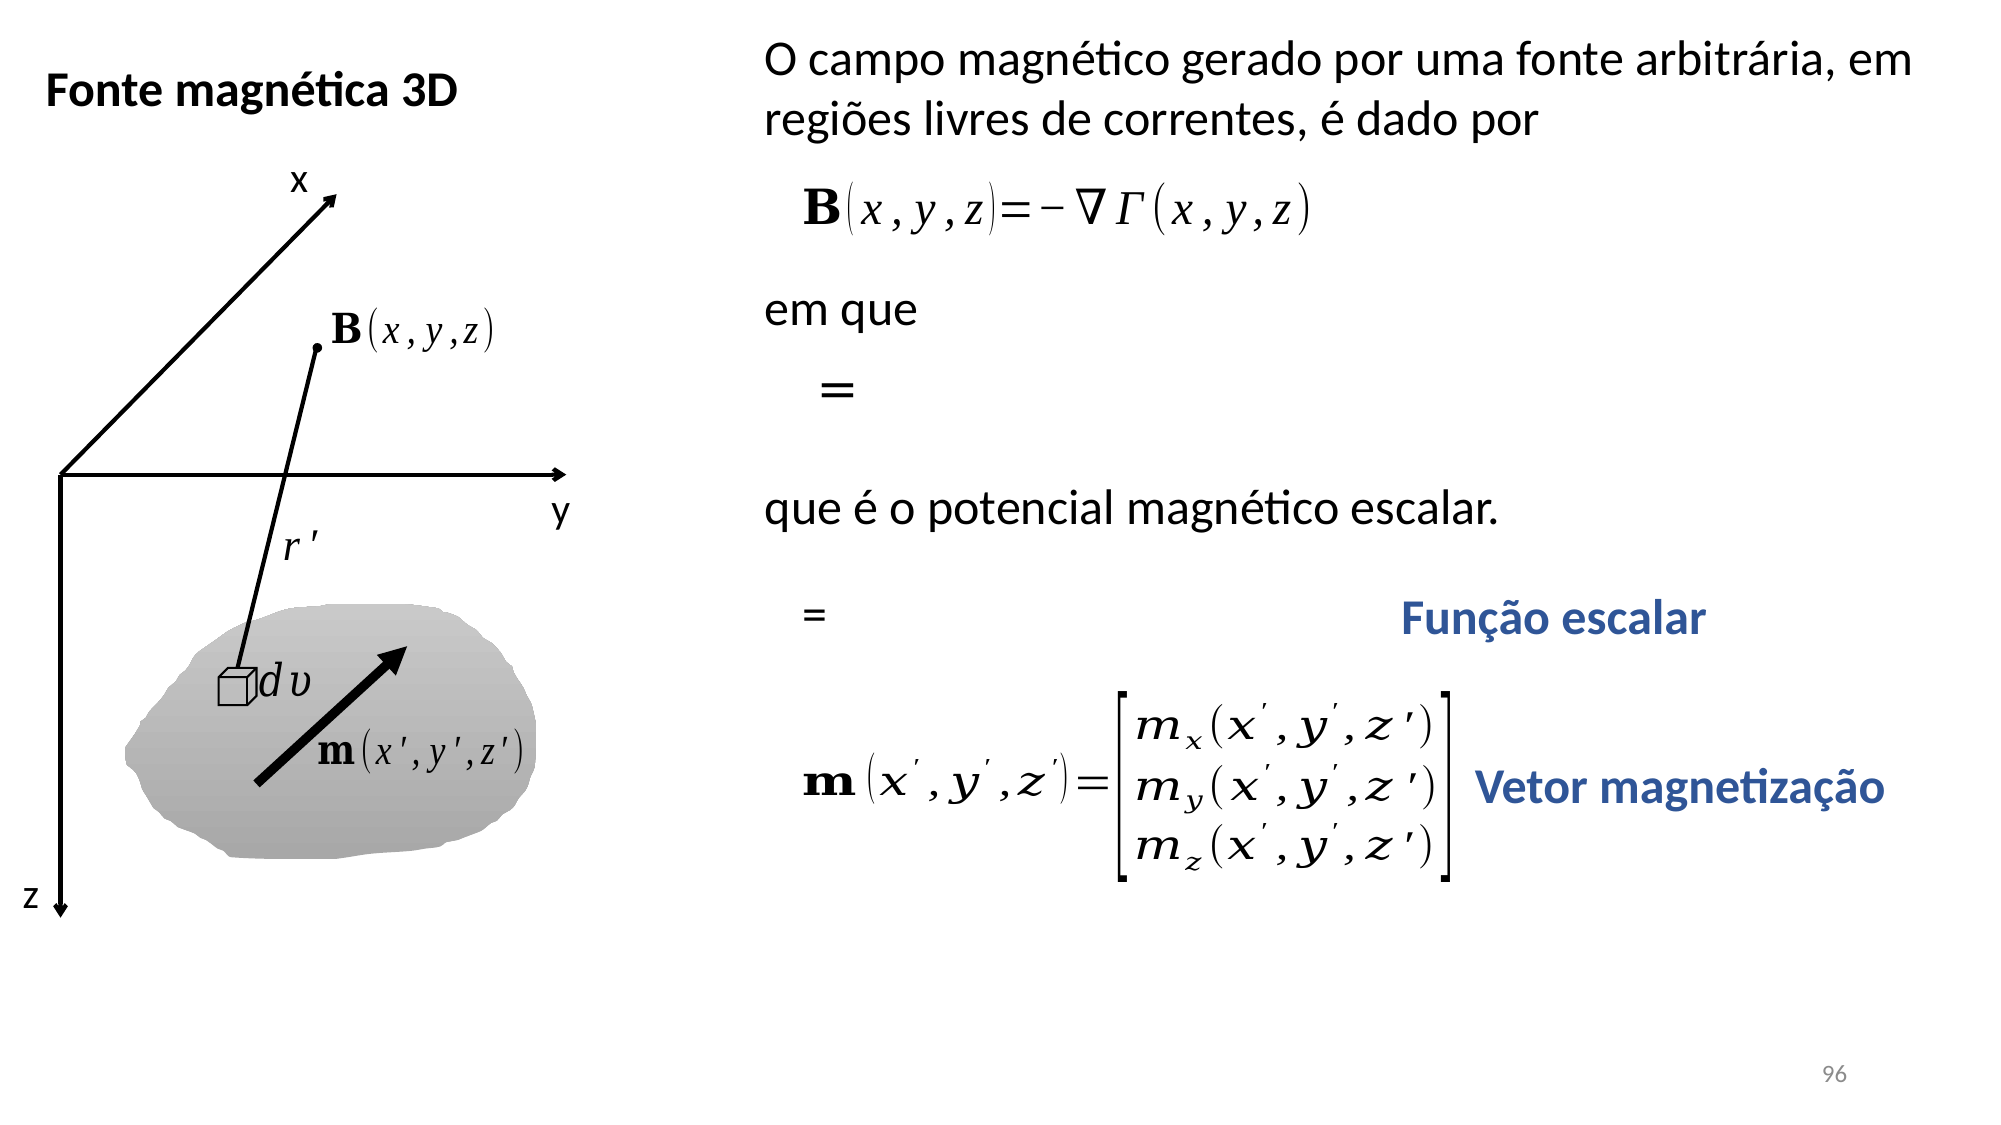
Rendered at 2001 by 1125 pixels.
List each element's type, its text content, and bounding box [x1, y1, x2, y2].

text_box que é o potencial magnético escalar. [750, 466, 1856, 542]
slide_number 96 [1412, 1042, 1863, 1103]
text_box [217, 666, 256, 707]
text_box z [7, 859, 55, 925]
text_box Vetor magnetização [1459, 745, 1940, 821]
text_box Função escalar [1386, 576, 1866, 652]
text_box em que [750, 267, 954, 343]
text_box y [536, 474, 586, 540]
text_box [242, 344, 318, 668]
text_box [124, 602, 538, 861]
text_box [256, 646, 408, 784]
text_box x [275, 143, 324, 194]
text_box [60, 194, 337, 475]
text_box Fonte magnética 3D [31, 48, 511, 124]
text_box O campo magnético gerado por uma fonte arbitrária, em regiões livres de correntes, é dado por [750, 17, 1940, 153]
